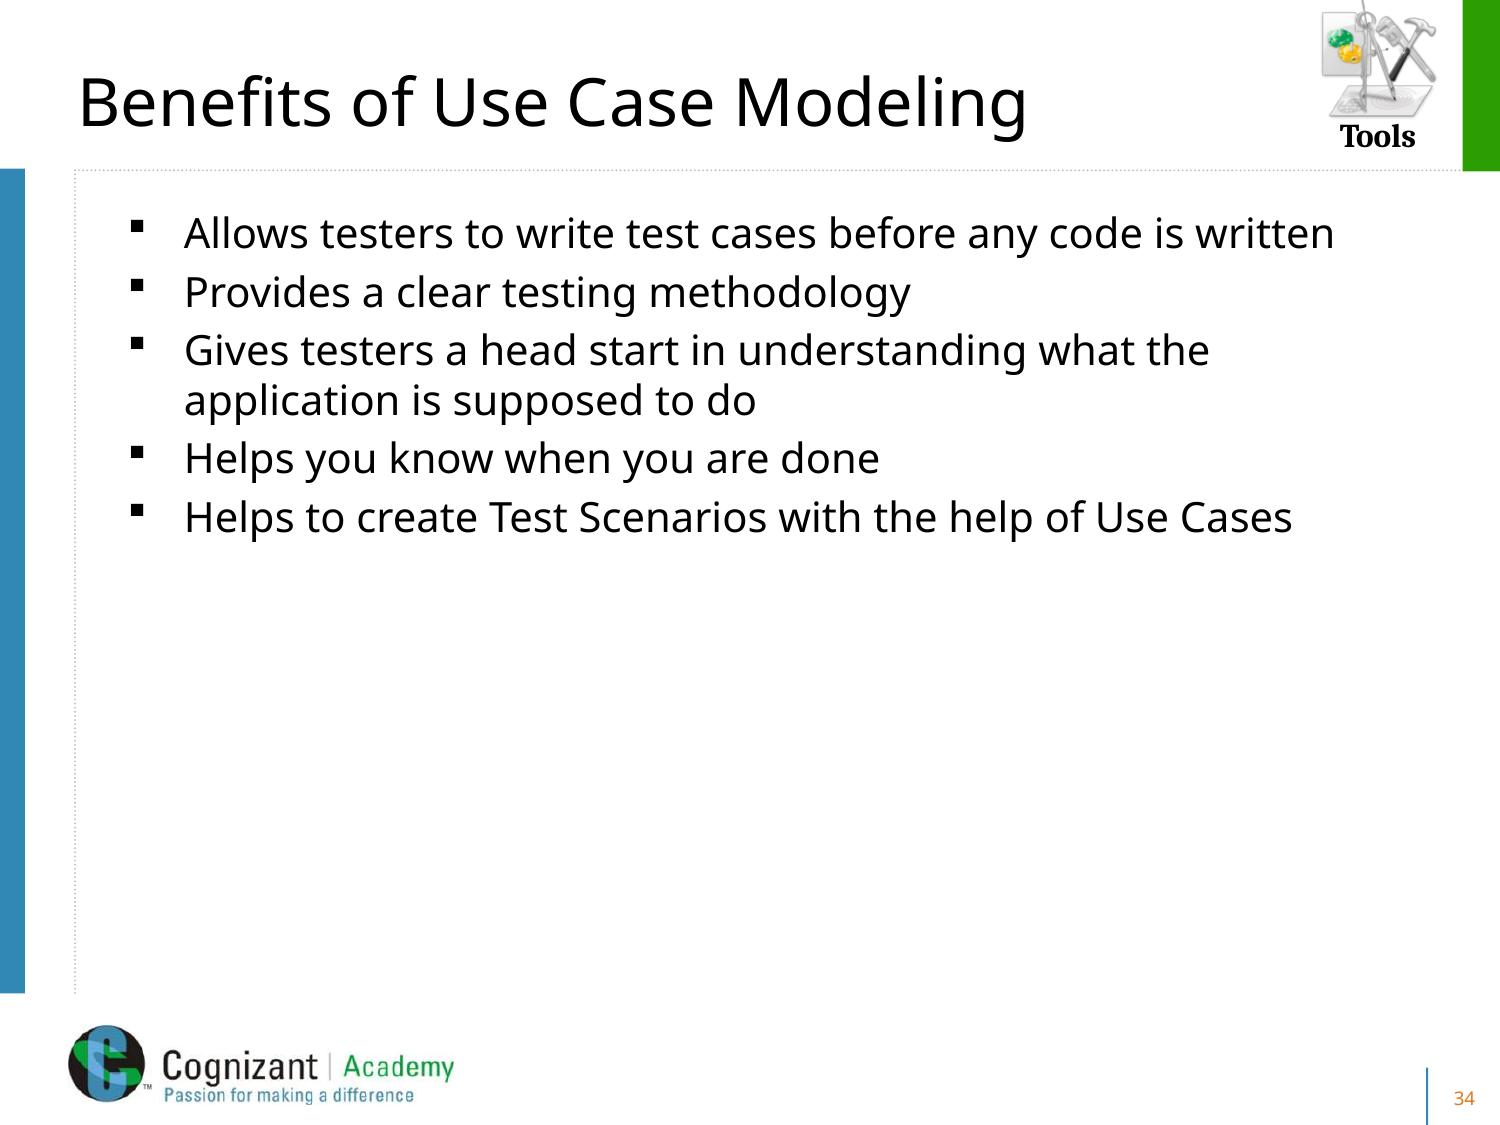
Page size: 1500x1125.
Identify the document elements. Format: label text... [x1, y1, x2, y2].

text_box Tools [1325, 107, 1500, 162]
picture [68, 1025, 454, 1105]
title Benefits of Use Case Modeling [62, 49, 1288, 151]
list Allows testers to write test cases before any code is written Provides a clear testing methodology Gives testers a head start in understanding what the application is supposed to do Helps you know when you are done Helps to create Test Scenarios with the help of Use Cases [112, 199, 1426, 1038]
picture [1319, 0, 1438, 120]
slide_number 34 [1434, 1078, 1496, 1117]
